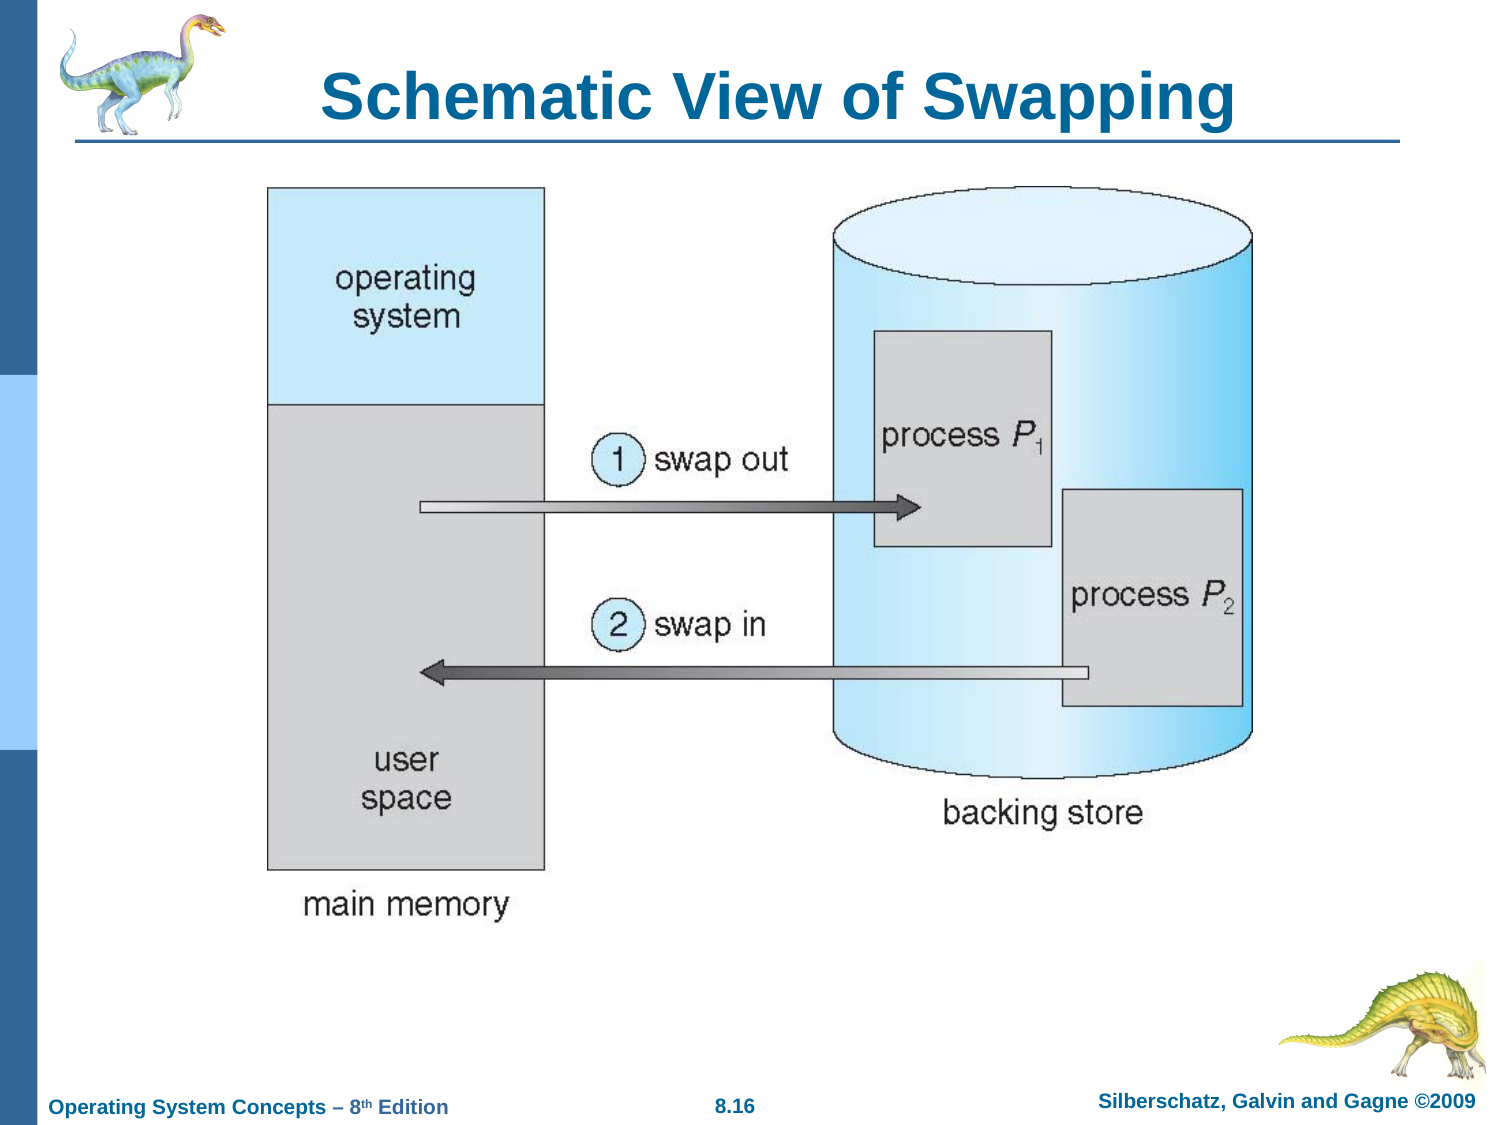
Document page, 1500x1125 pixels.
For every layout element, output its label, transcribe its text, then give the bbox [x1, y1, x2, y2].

picture [1415, 1093, 1423, 1098]
picture [1275, 959, 1486, 1090]
picture [46, 0, 244, 149]
picture [267, 186, 1253, 924]
title Schematic View of Swapping [133, 45, 1426, 141]
